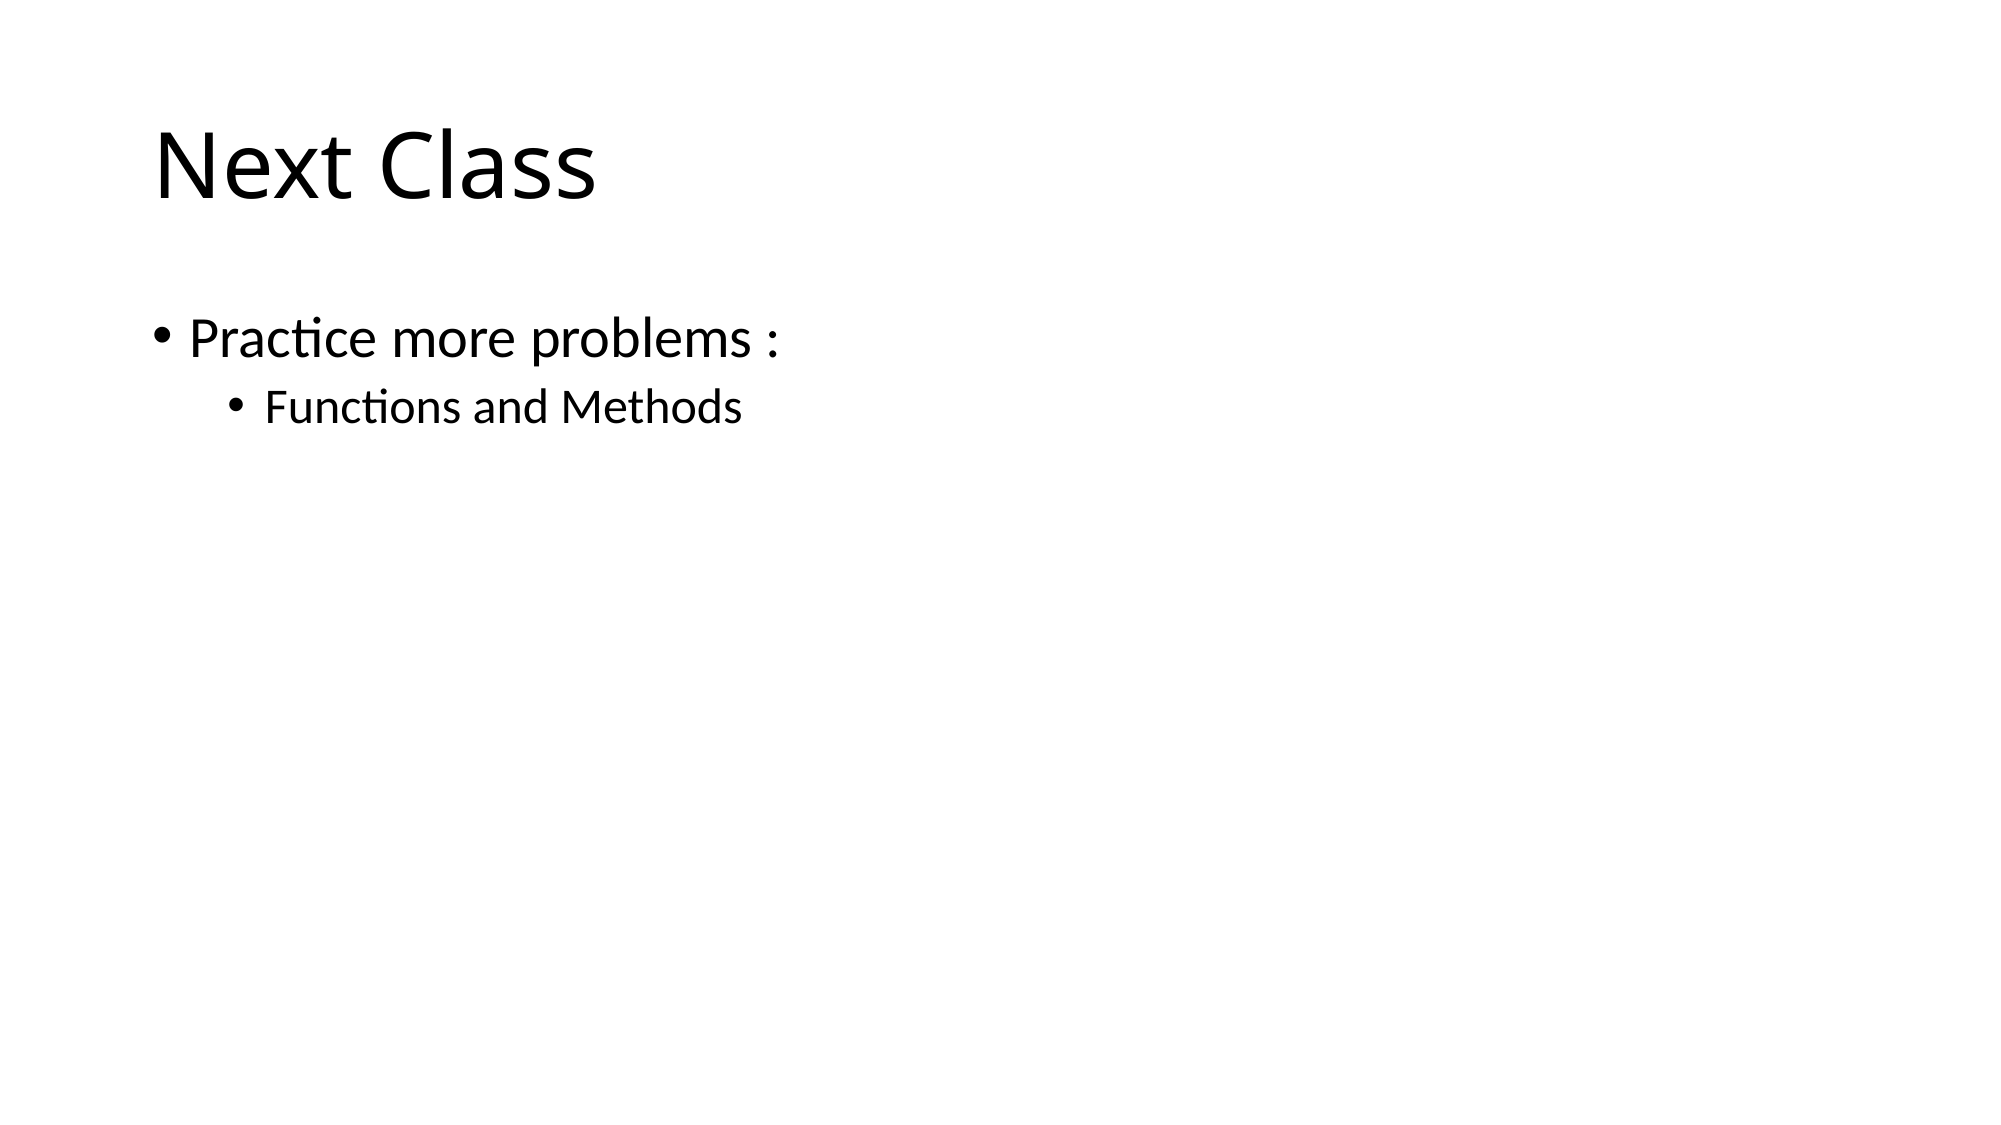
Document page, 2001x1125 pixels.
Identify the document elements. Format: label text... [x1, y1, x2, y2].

title Next Class [137, 59, 1863, 278]
list Practice more problems : Functions and Methods [137, 299, 1863, 1014]
